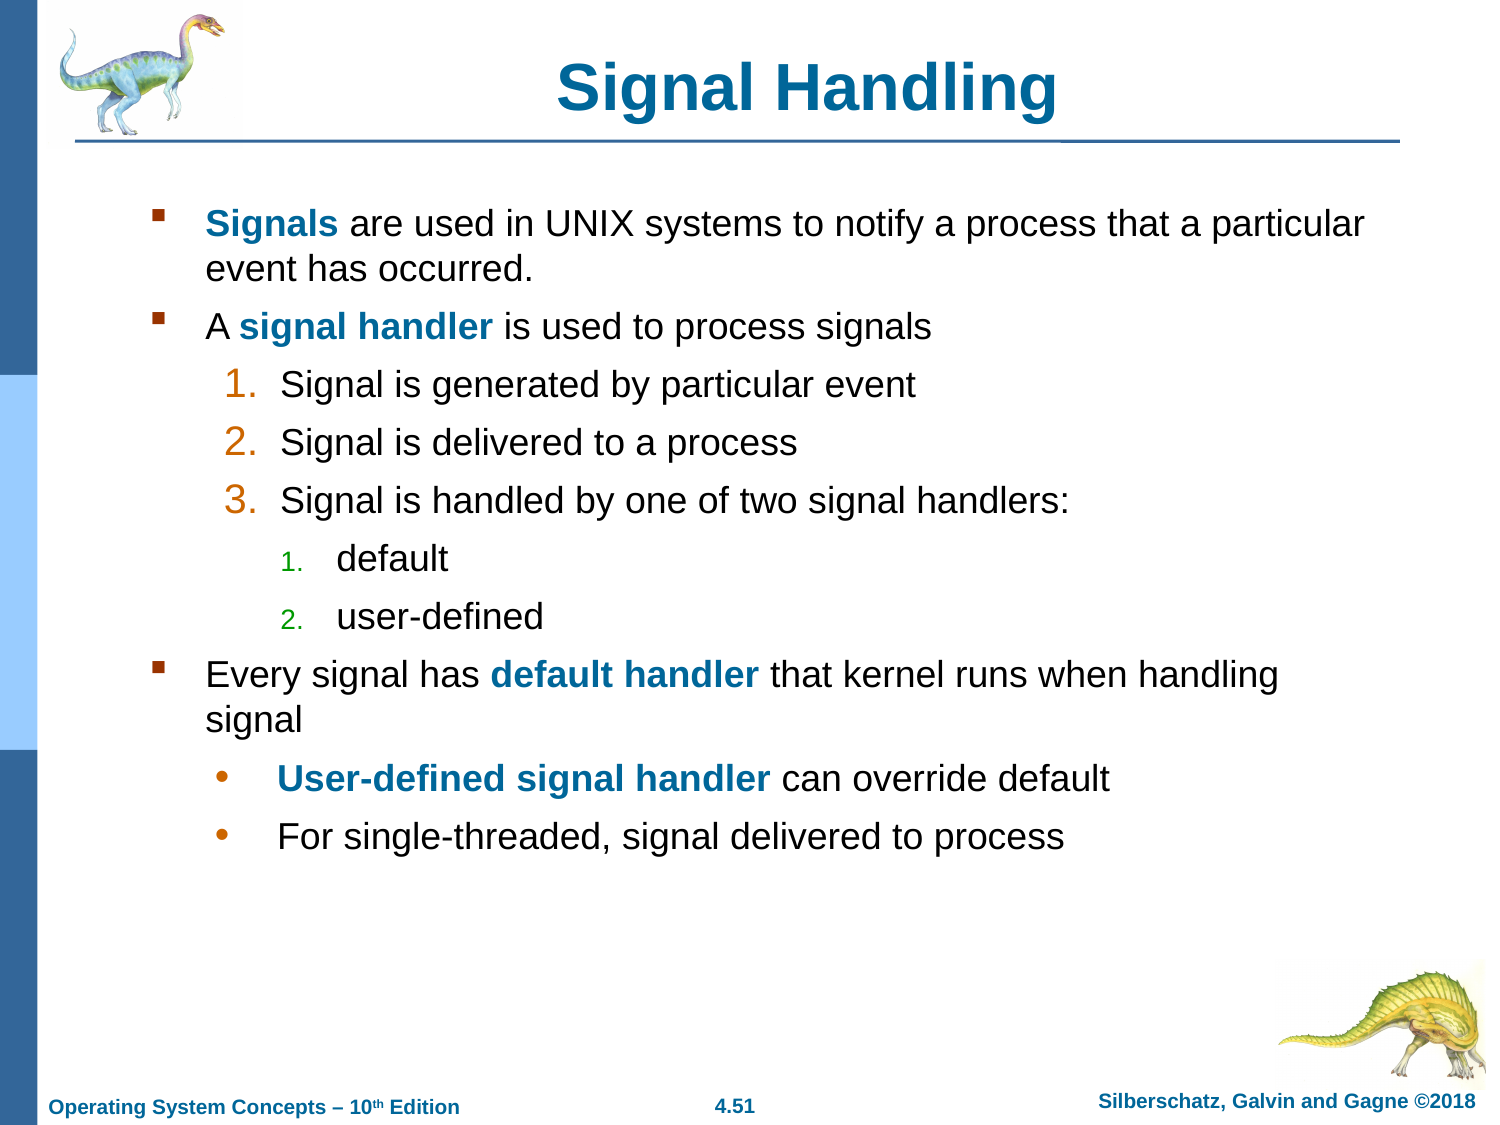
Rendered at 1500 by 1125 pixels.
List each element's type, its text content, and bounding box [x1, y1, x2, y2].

list Signals are used in UNIX systems to notify a process that a particular event has occurred. A signal handler is used to process signals Signal is generated by particular event Signal is delivered to a process Signal is handled by one of two signal handlers: default user-defined Every signal has default handler that kernel runs when handling signal User-defined signal handler can override default For single-threaded, signal delivered to process [134, 191, 1401, 1037]
picture [46, 0, 243, 149]
picture [1275, 959, 1486, 1090]
title Signal Handling [191, 37, 1425, 132]
